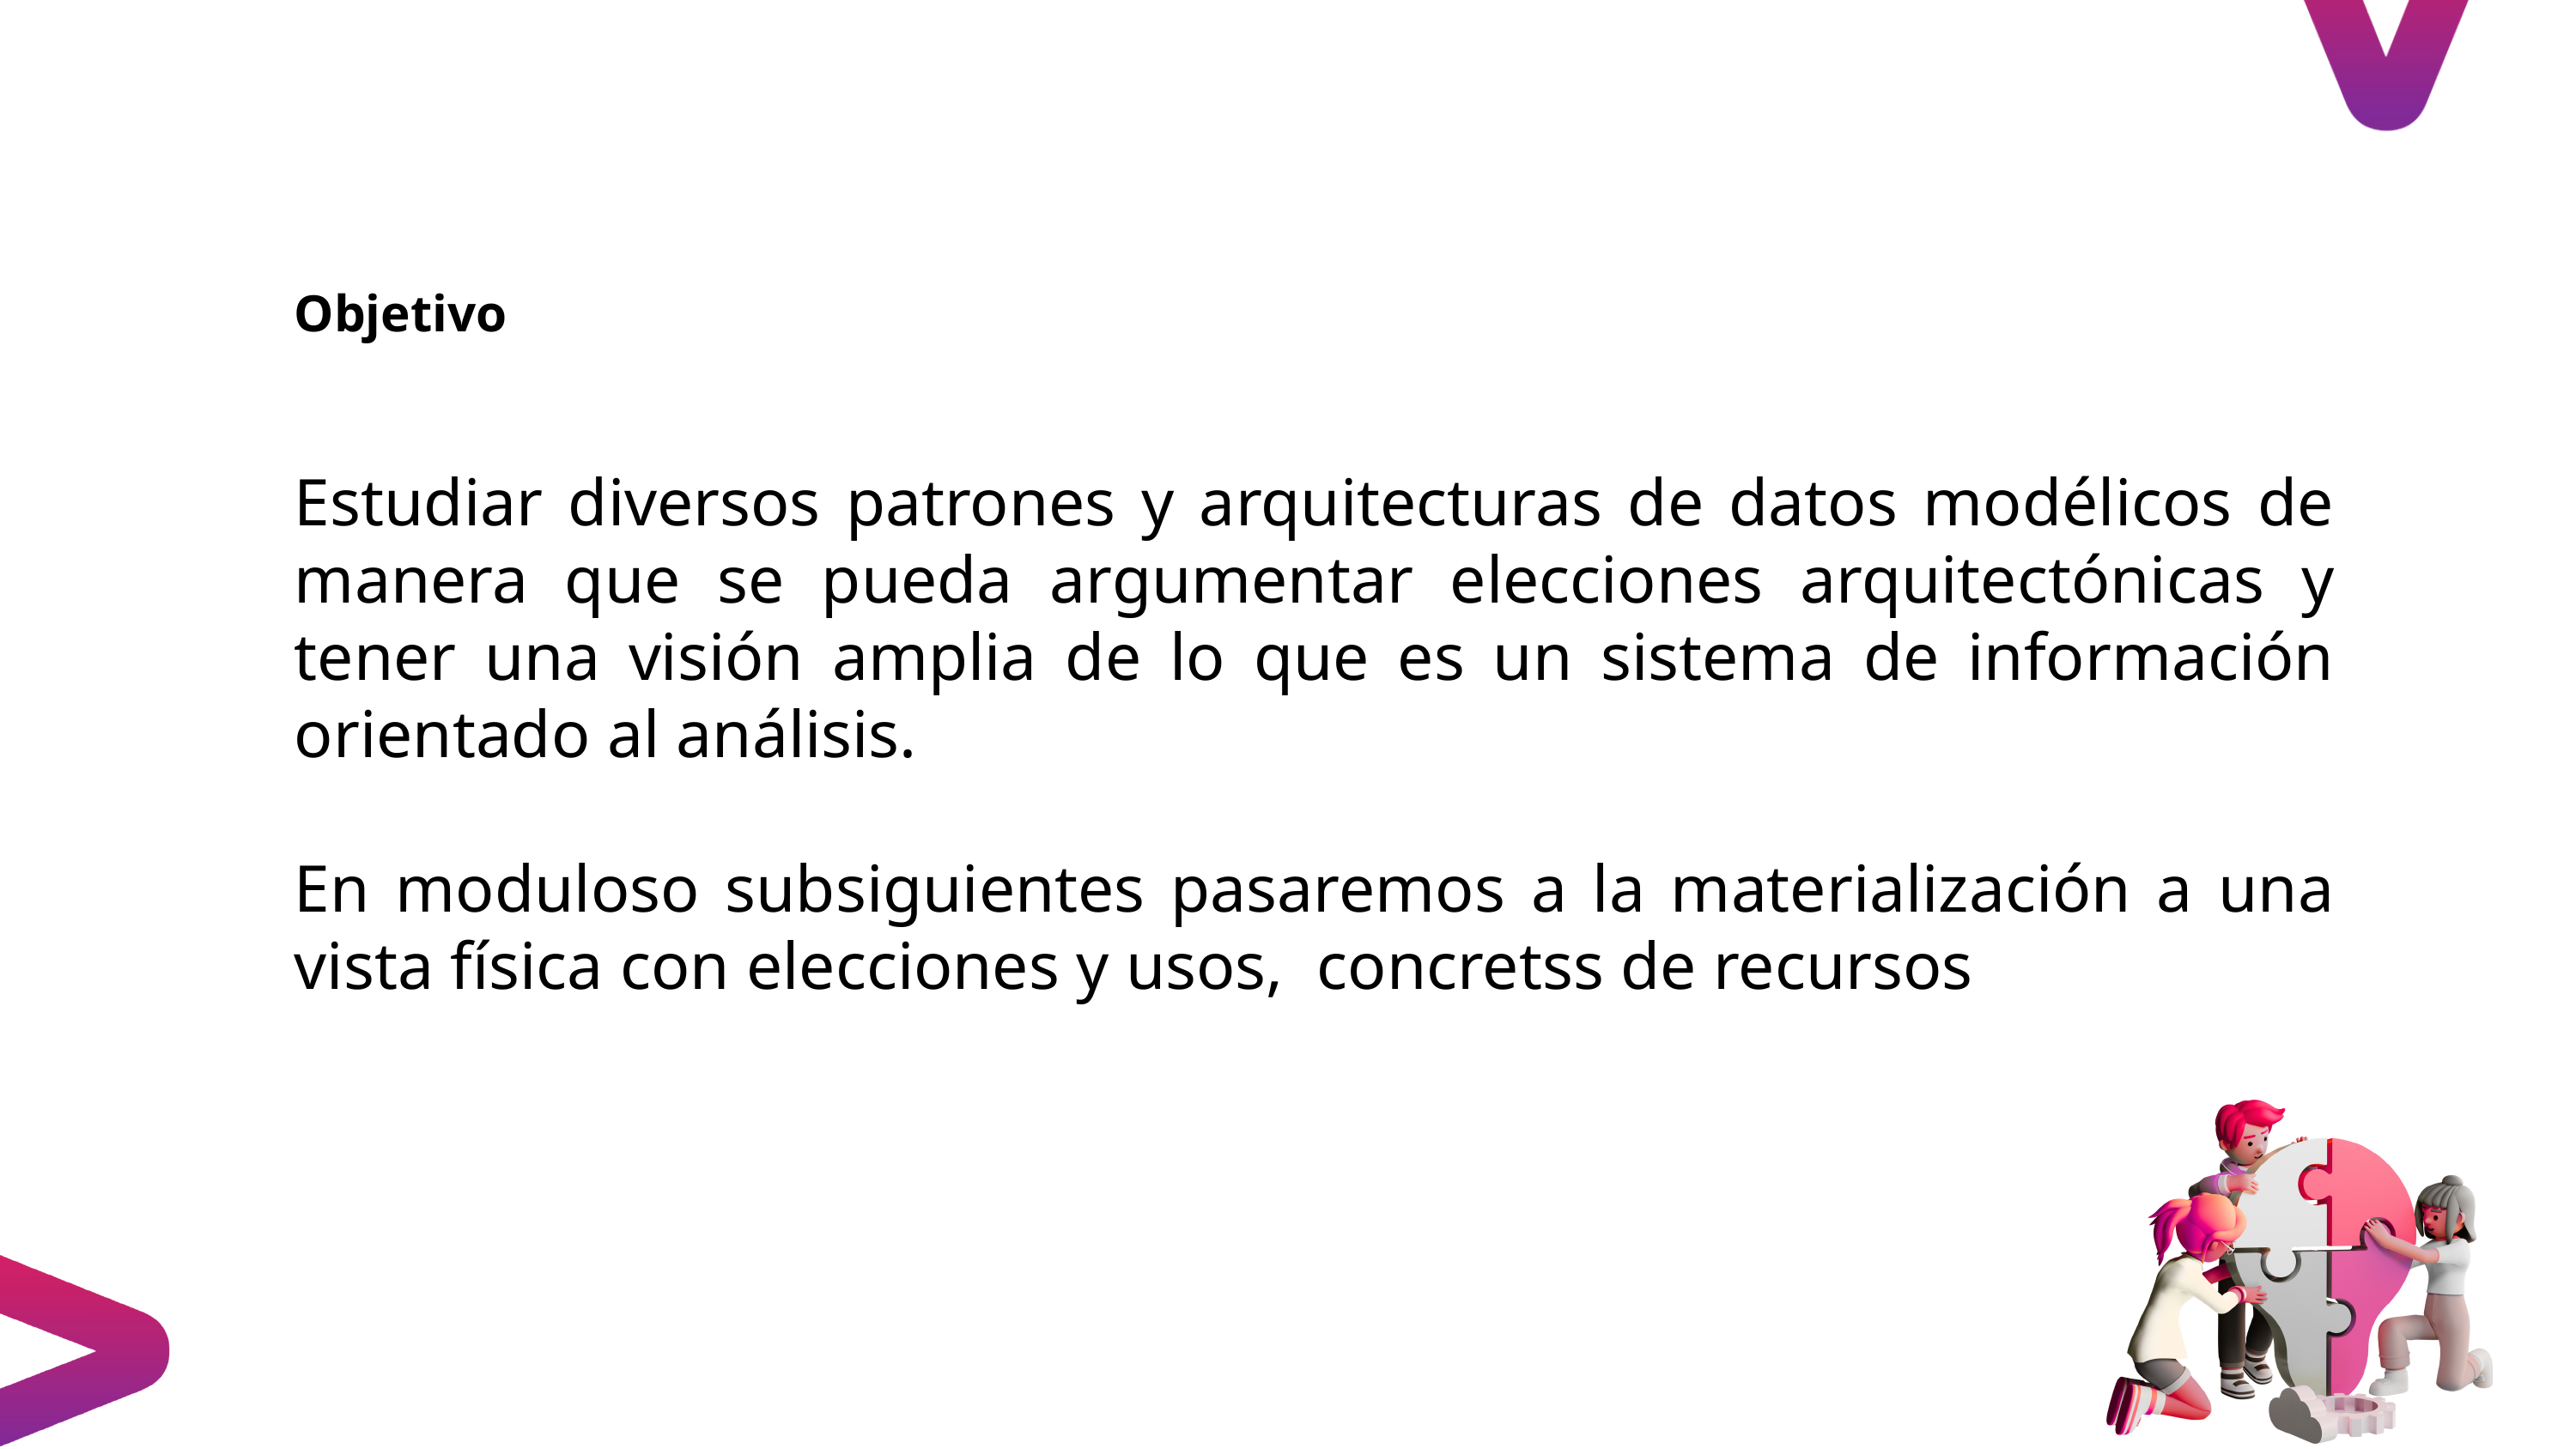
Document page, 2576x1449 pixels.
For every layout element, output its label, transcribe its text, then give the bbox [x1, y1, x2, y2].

text_box [2106, 1100, 2494, 1444]
text_box Objetivo Estudiar diversos patrones y arquitecturas de datos modélicos de manera que se pueda argumentar elecciones arquitectónicas y tener una visión amplia de lo que es un sistema de información orientado al análisis. En moduloso subsiguientes pasaremos a la materialización a una vista física con elecciones y usos, concretss de recursos [282, 275, 2348, 1060]
text_box [0, 1239, 172, 1449]
text_box [2273, 0, 2500, 135]
